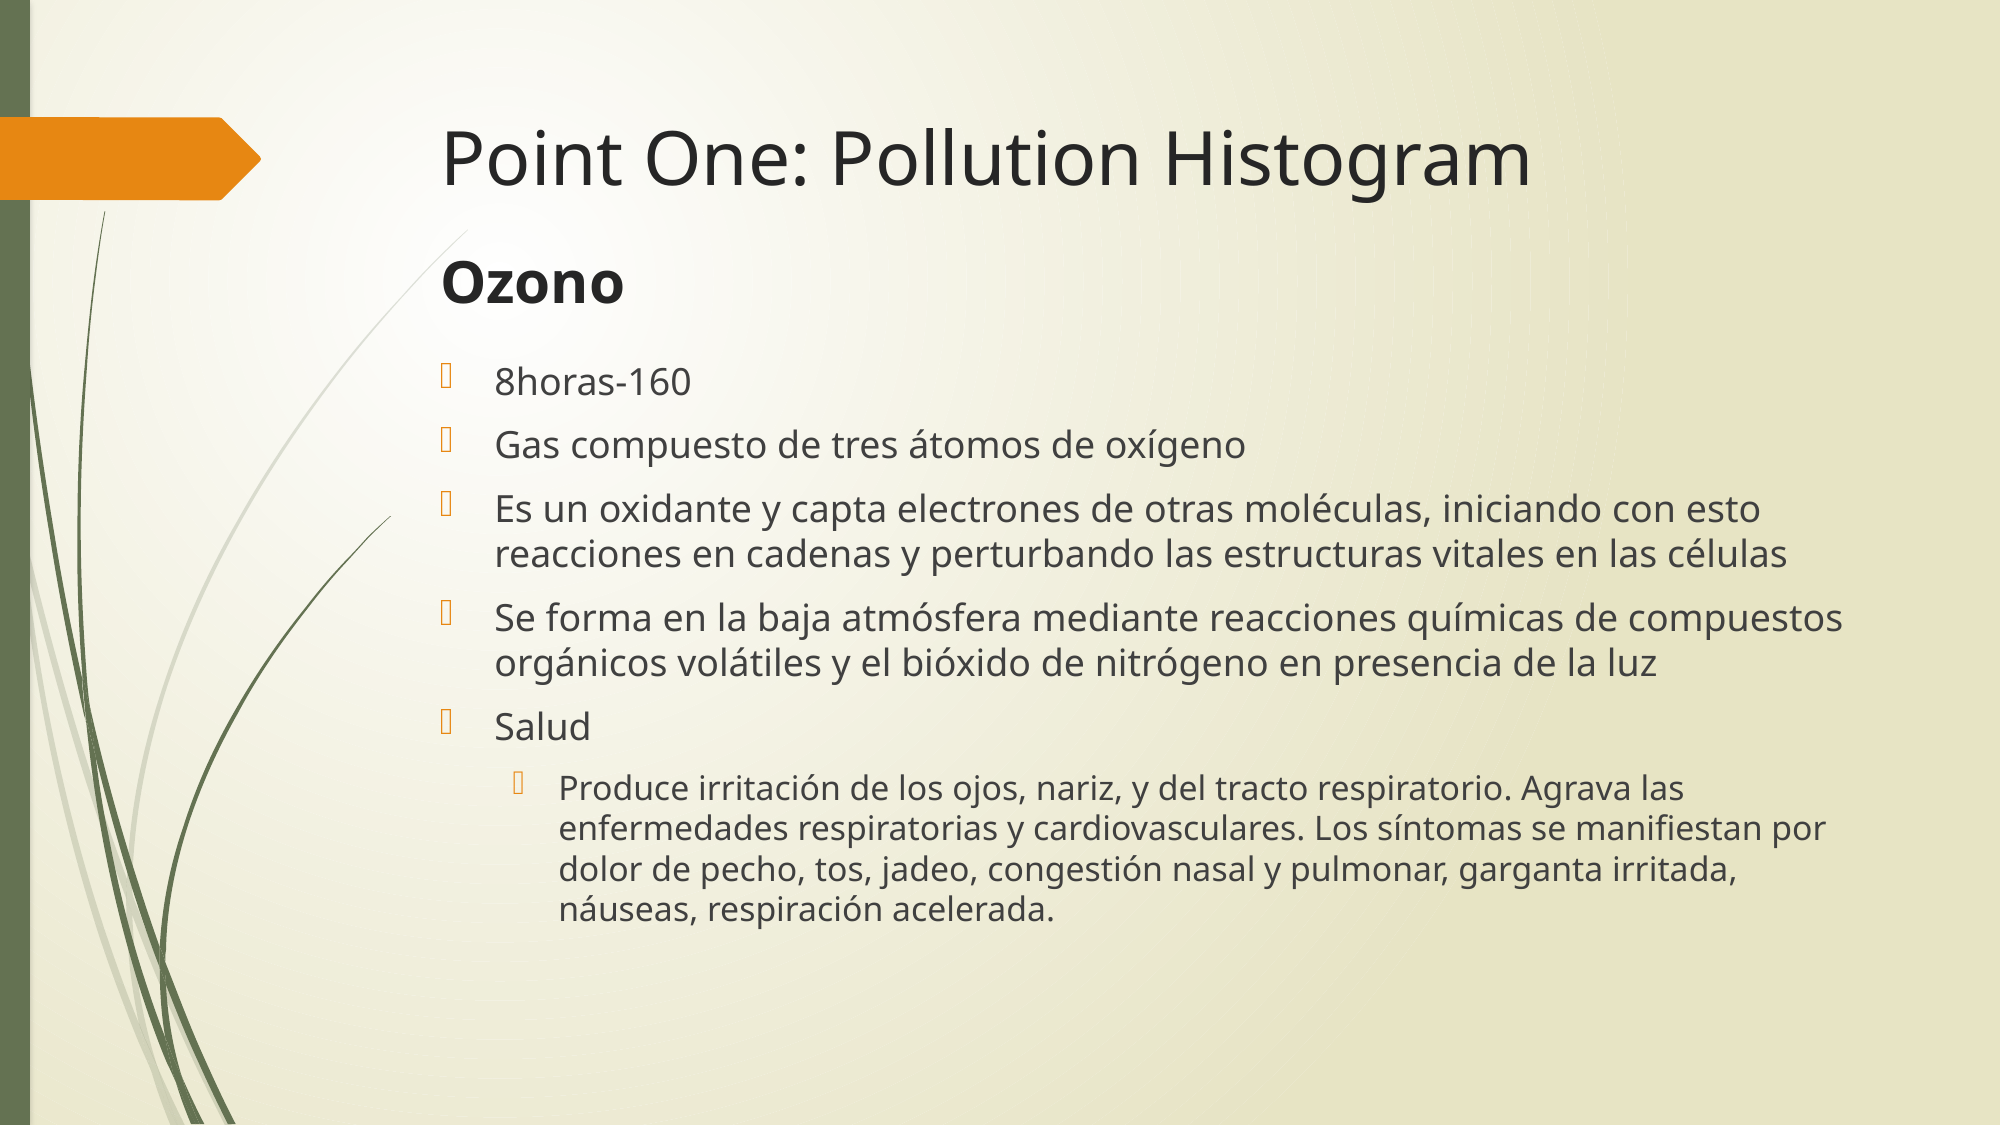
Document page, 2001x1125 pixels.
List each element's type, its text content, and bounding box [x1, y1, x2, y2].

title Point One: Pollution Histogram Ozono [425, 102, 1888, 313]
list 8horas-160 Gas compuesto de tres átomos de oxígeno Es un oxidante y capta electrones de otras moléculas, iniciando con esto reacciones en cadenas y perturbando las estructuras vitales en las células Se forma en la baja atmósfera mediante reacciones químicas de compuestos orgánicos volátiles y el bióxido de nitrógeno en presencia de la luz Salud Produce irritación de los ojos, nariz, y del tracto respiratorio. Agrava las enfermedades respiratorias y cardiovasculares. Los síntomas se manifiestan por dolor de pecho, tos, jadeo, congestión nasal y pulmonar, garganta irritada, náuseas, respiración acelerada. [424, 350, 1888, 970]
